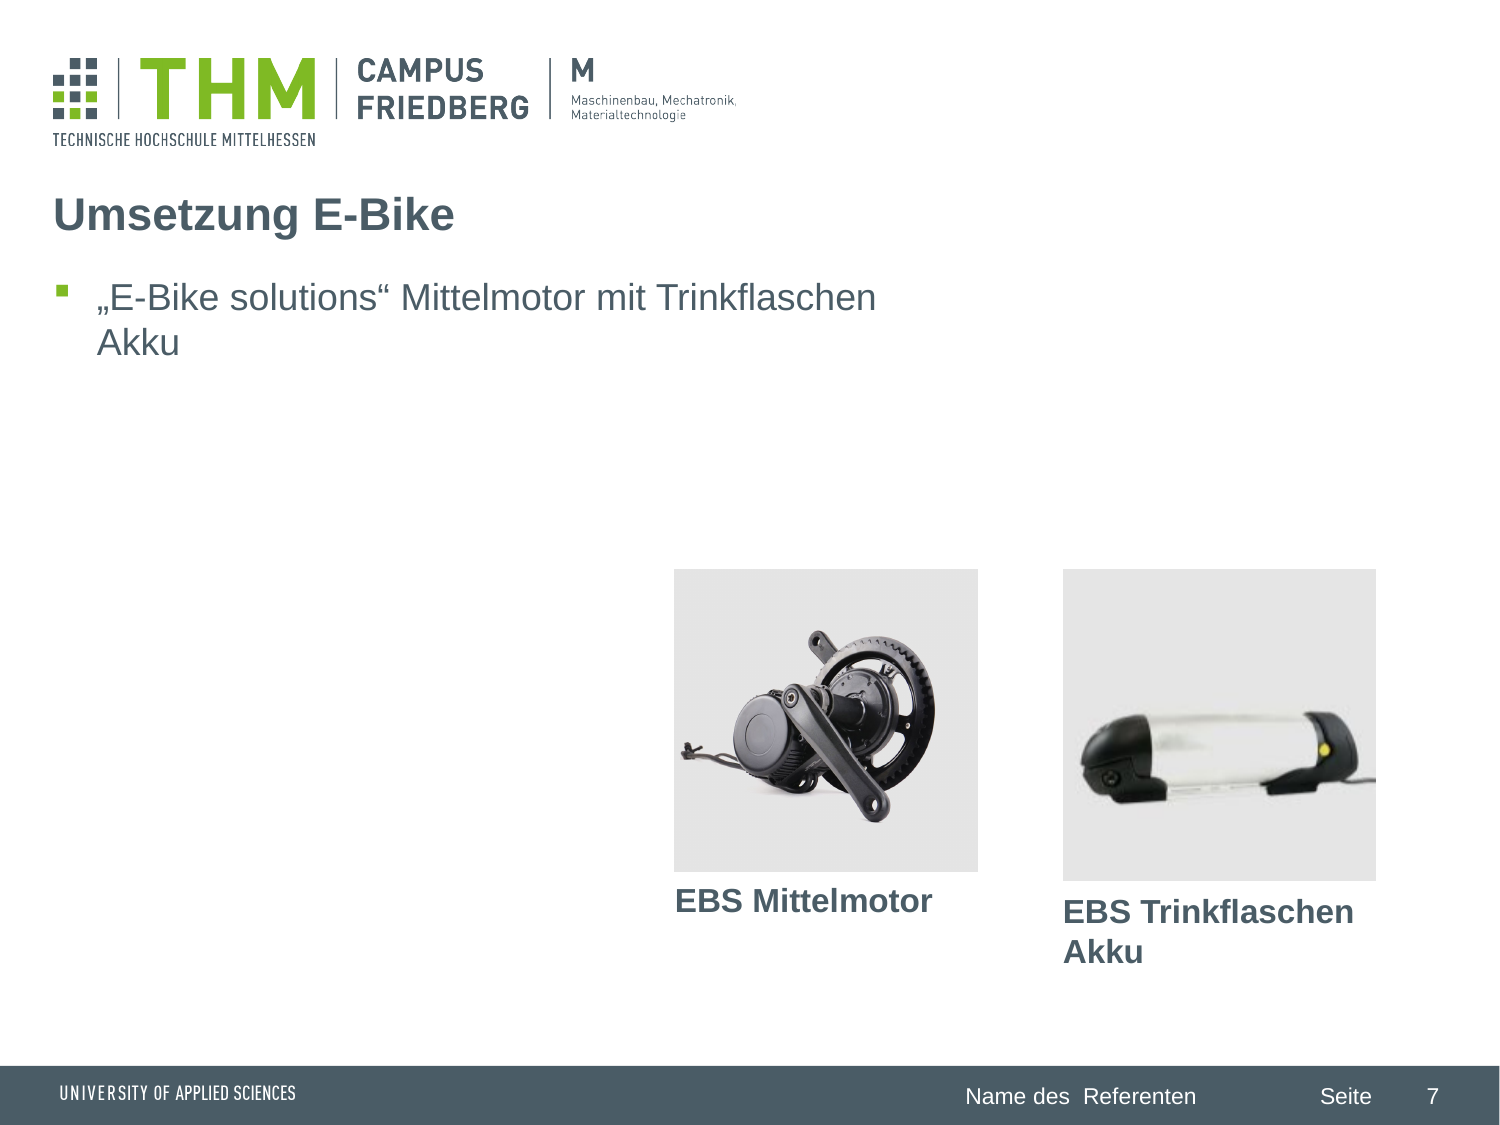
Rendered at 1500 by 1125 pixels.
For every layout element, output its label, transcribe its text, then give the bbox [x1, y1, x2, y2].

slide_number 7 [1376, 1073, 1455, 1118]
text_box EBS Mittelmotor [674, 871, 1062, 967]
picture [53, 58, 736, 146]
list „E-Bike solutions“ Mittelmotor mit Trinkflaschen Akku [53, 272, 978, 1024]
picture [1062, 569, 1376, 881]
picture [674, 569, 978, 873]
picture [59, 1082, 296, 1104]
title Umsetzung E-Bike [53, 177, 1435, 272]
text_box EBS Trinkflaschen Akku [1062, 888, 1376, 978]
